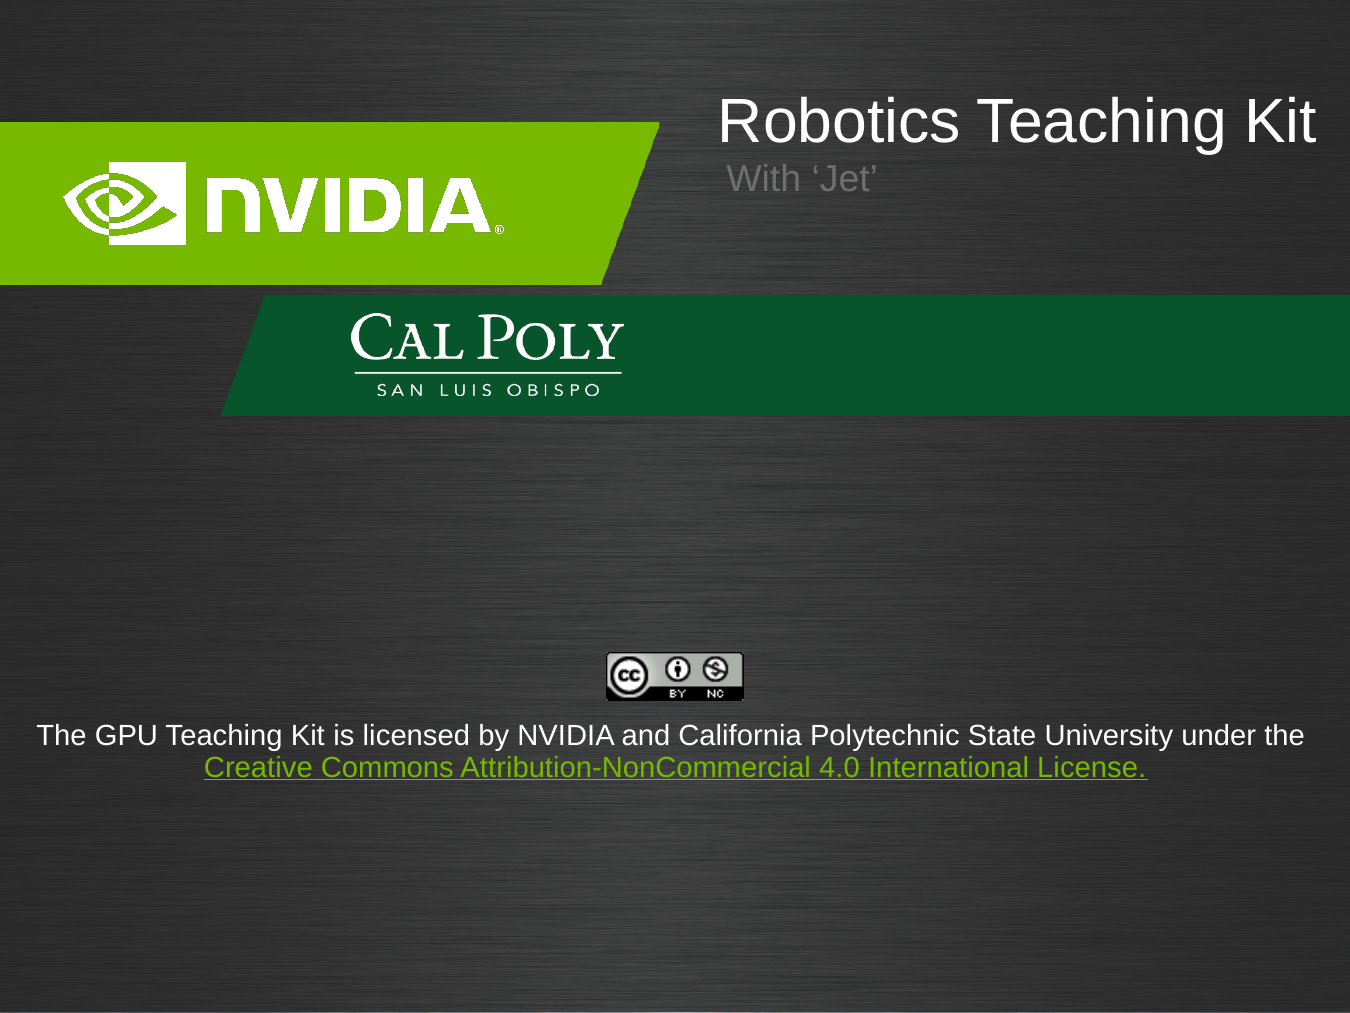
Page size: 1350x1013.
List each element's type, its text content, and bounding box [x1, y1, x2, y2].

picture [0, 122, 660, 285]
picture [605, 652, 744, 702]
picture [220, 295, 1350, 416]
text_box The GPU Teaching Kit is licensed by NVIDIA and California Polytechnic State University under the Creative Commons Attribution-NonCommercial 4.0 International License. [10, 713, 1342, 791]
